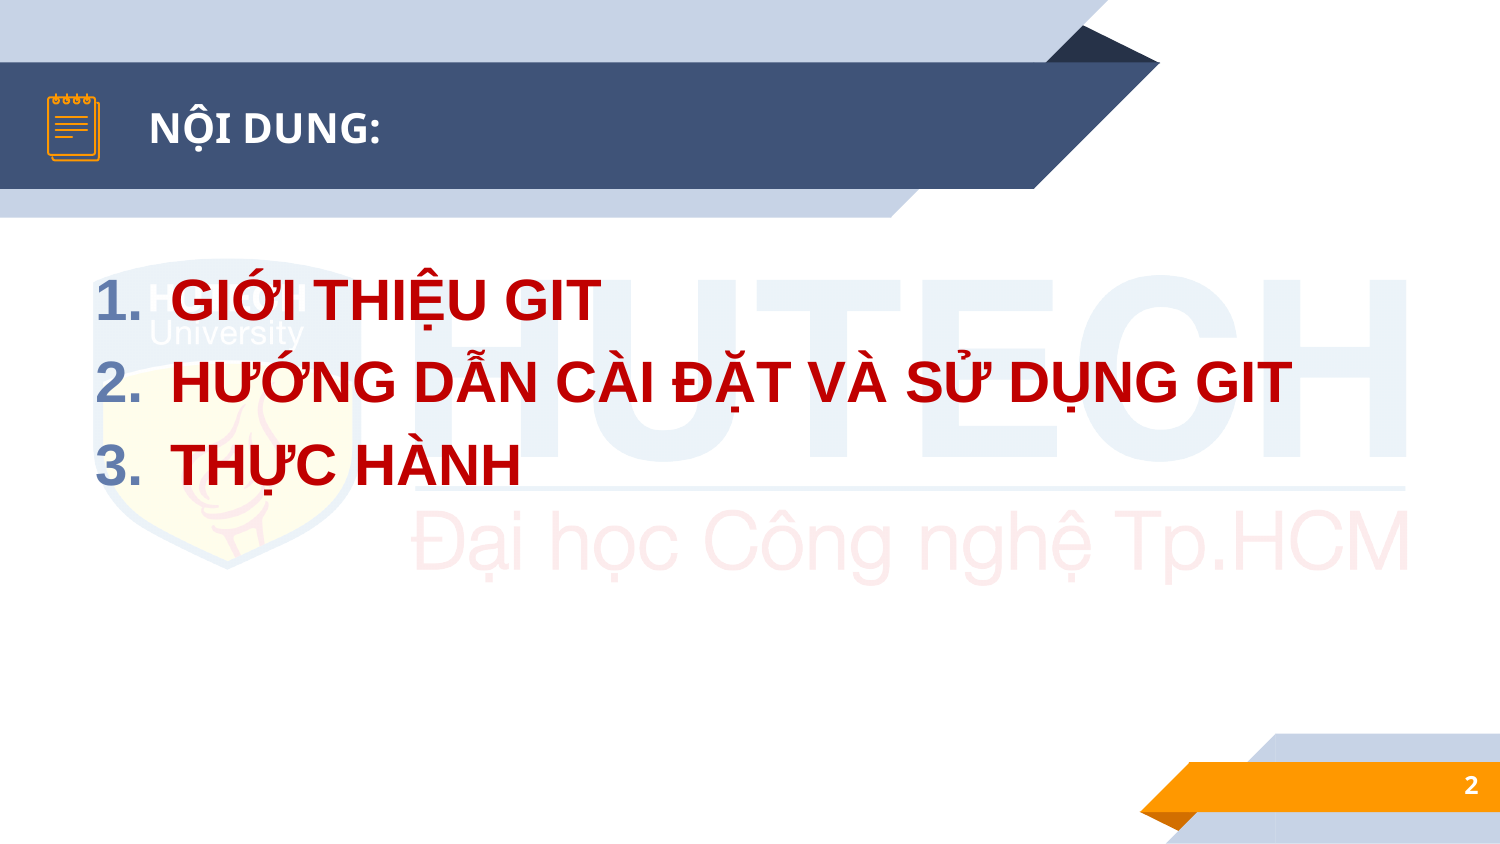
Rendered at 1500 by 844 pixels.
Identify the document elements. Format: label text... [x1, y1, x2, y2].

picture [0, 181, 1500, 663]
list GIỚI THIỆU GIT HƯỚNG DẪN CÀI ĐẶT VÀ SỬ DỤNG GIT THỰC HÀNH [63, 247, 1494, 787]
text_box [47, 93, 100, 161]
title NỘI DUNG: [133, 64, 997, 190]
slide_number 2 [1249, 787, 1494, 813]
